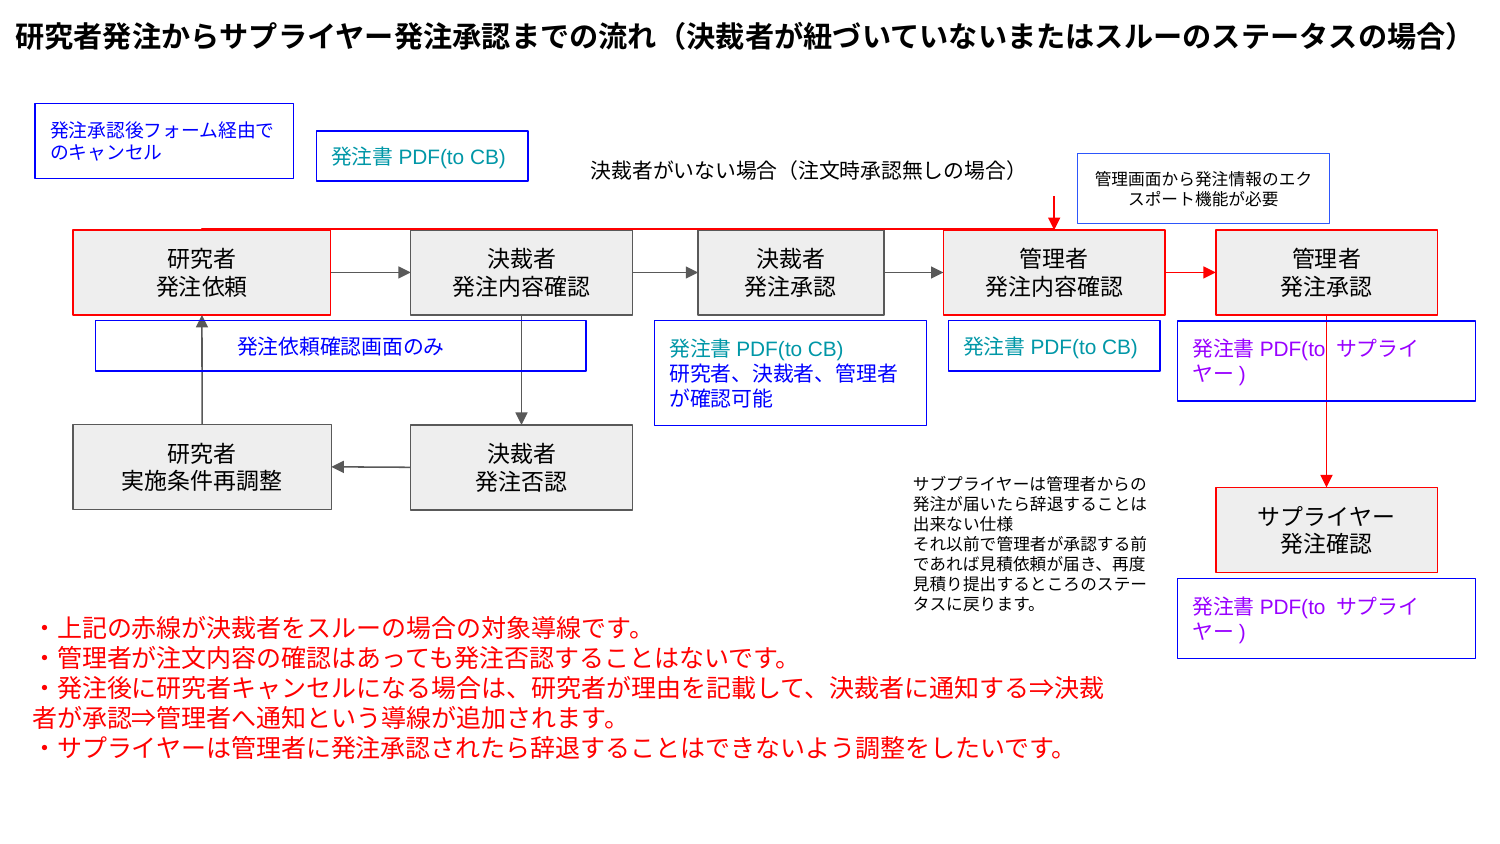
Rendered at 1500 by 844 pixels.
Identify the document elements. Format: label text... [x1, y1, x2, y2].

text_box 研究者発注からサプライヤー発注承認までの流れ（決裁者が紐づいていないまたはスルーのステータスの場合） [0, 3, 623, 69]
text_box 発注書PDF(to CB) 研究者、決裁者、管理者が確認可能 [654, 320, 927, 426]
text_box サブプライヤーは管理者からの発注が届いたら辞退することは出来ない仕様 それ以前で管理者が承認する前であれば見積依頼が届き、再度見積り提出するところのステータスに戻ります。 [897, 458, 1171, 629]
text_box 発注承認後フォーム経由でのキャンセル [35, 103, 294, 179]
text_box 発注書PDF(to サプライヤー) [1329, 320, 1476, 401]
text_box 決裁者 発注承認 [698, 231, 884, 315]
text_box 発注書PDF(to サプライヤー) [1177, 578, 1476, 659]
text_box 管理画面から発注情報のエクスポート機能が必要 [1077, 153, 1330, 224]
text_box サプライヤー 発注確認 [1215, 487, 1438, 573]
text_box 研究者発注からサプライヤー発注承認までの流れ（決裁者が紐づいていないまたはスルーのステータスの場合） [632, 3, 1500, 69]
text_box 決裁者がいない場合（注文時承認無しの場合） [632, 145, 1055, 196]
text_box 決裁者 発注否認 [410, 424, 623, 510]
text_box 決裁者がいない場合（注文時承認無しの場合） [563, 145, 623, 196]
text_box 発注依頼確認画面のみ [206, 320, 518, 371]
text_box 発注依頼確認画面のみ [95, 320, 198, 371]
text_box ・上記の赤線が決裁者をスルーの場合の対象導線です。 ・管理者が注文内容の確認はあっても発注否認することはないです。 ・発注後に研究者キャンセルになる場合は、研究者が理由を記載して、決裁者に通知する⇒決裁者が承認⇒管理者へ通知という導線が追加されます。 ・サプライヤーは管理者に発注承認されたら辞退することはできないよう調整をしたいです。 [17, 597, 1144, 778]
text_box 研究者 発注依頼 [73, 229, 331, 315]
text_box 発注書PDF(to CB) [948, 320, 1160, 371]
text_box 研究者 実施条件再調整 [72, 424, 332, 510]
text_box 管理者 発注内容確認 [943, 229, 1165, 315]
text_box 発注書PDF(to サプライヤー) [1177, 320, 1322, 401]
text_box 発注依頼確認画面のみ [525, 320, 587, 371]
text_box 管理者 発注承認 [1215, 229, 1438, 315]
text_box 発注書PDF(to CB) [316, 130, 528, 181]
text_box 決裁者 発注内容確認 [410, 231, 623, 315]
